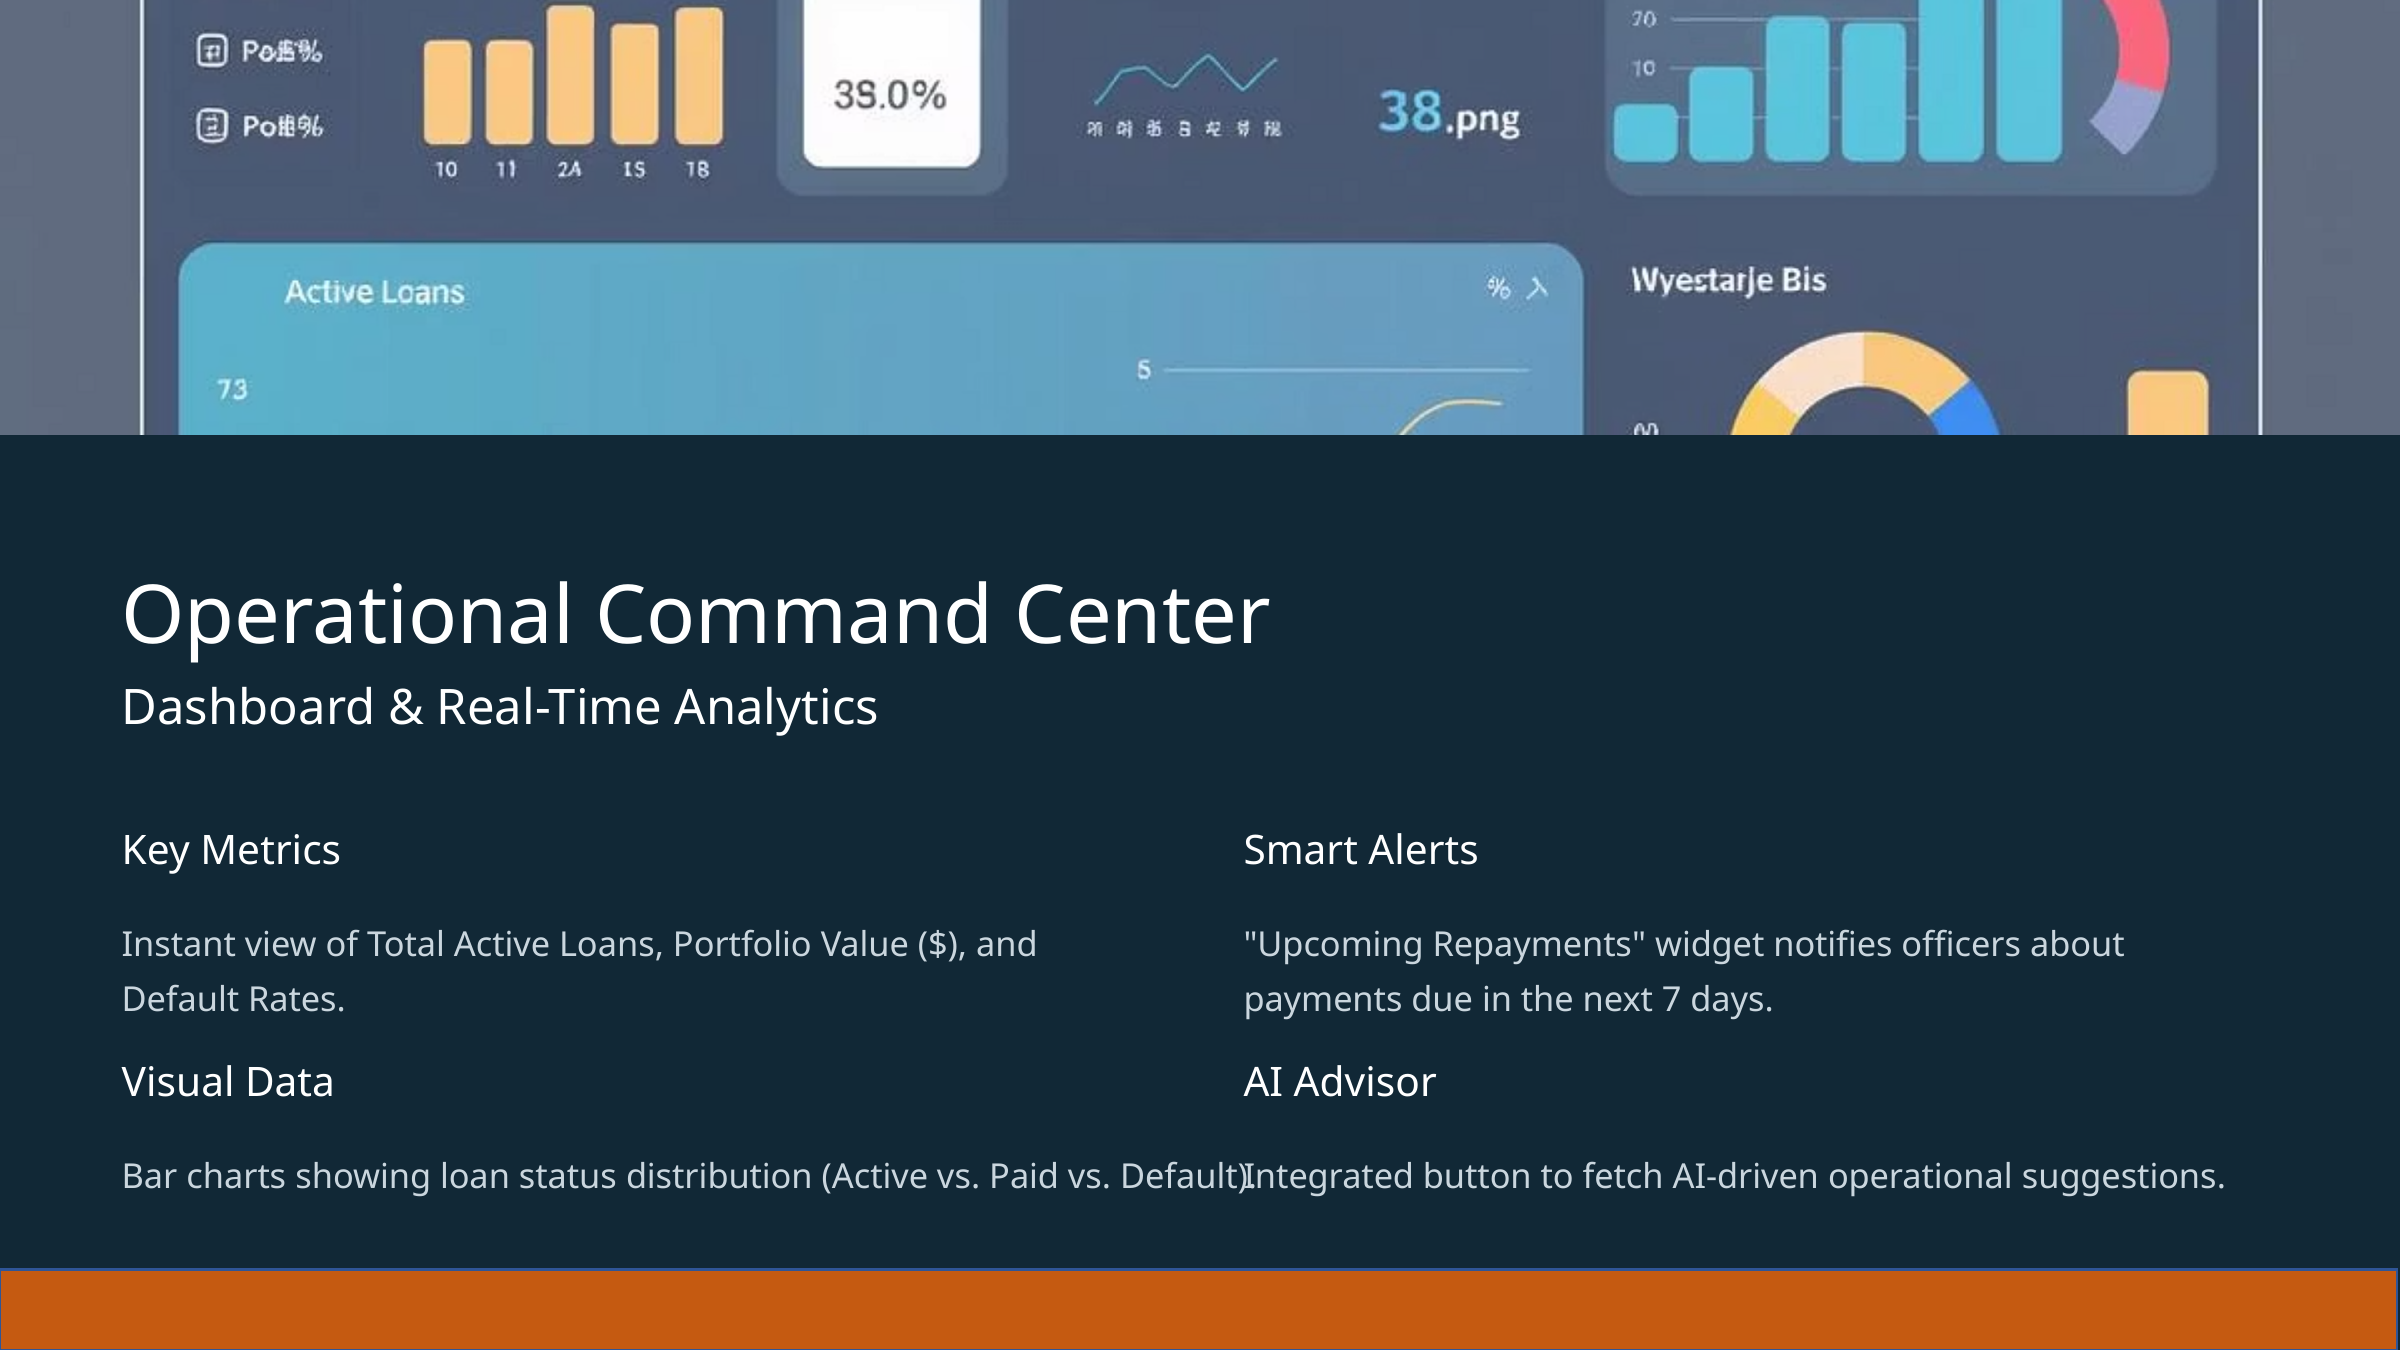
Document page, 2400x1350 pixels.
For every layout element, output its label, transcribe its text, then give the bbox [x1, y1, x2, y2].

text_box "Upcoming Repayments" widget notifies officers about payments due in the next 7 days. [1243, 907, 2280, 1020]
picture [0, 0, 2400, 435]
text_box Key Metrics [121, 822, 531, 874]
text_box Visual Data [121, 1053, 531, 1105]
text_box Instant view of Total Active Loans, Portfolio Value ($), and Default Rates. [121, 907, 1158, 1020]
text_box Integrated button to fetch AI-driven operational suggestions. [1243, 1139, 2280, 1196]
text_box [0, 1268, 2398, 1350]
text_box Operational Command Center [121, 557, 1597, 661]
text_box Smart Alerts [1243, 822, 1653, 874]
text_box Bar charts showing loan status distribution (Active vs. Paid vs. Default). [121, 1139, 1158, 1196]
text_box Dashboard & Real-Time Analytics [121, 673, 1086, 736]
text_box AI Advisor [1243, 1053, 1653, 1105]
